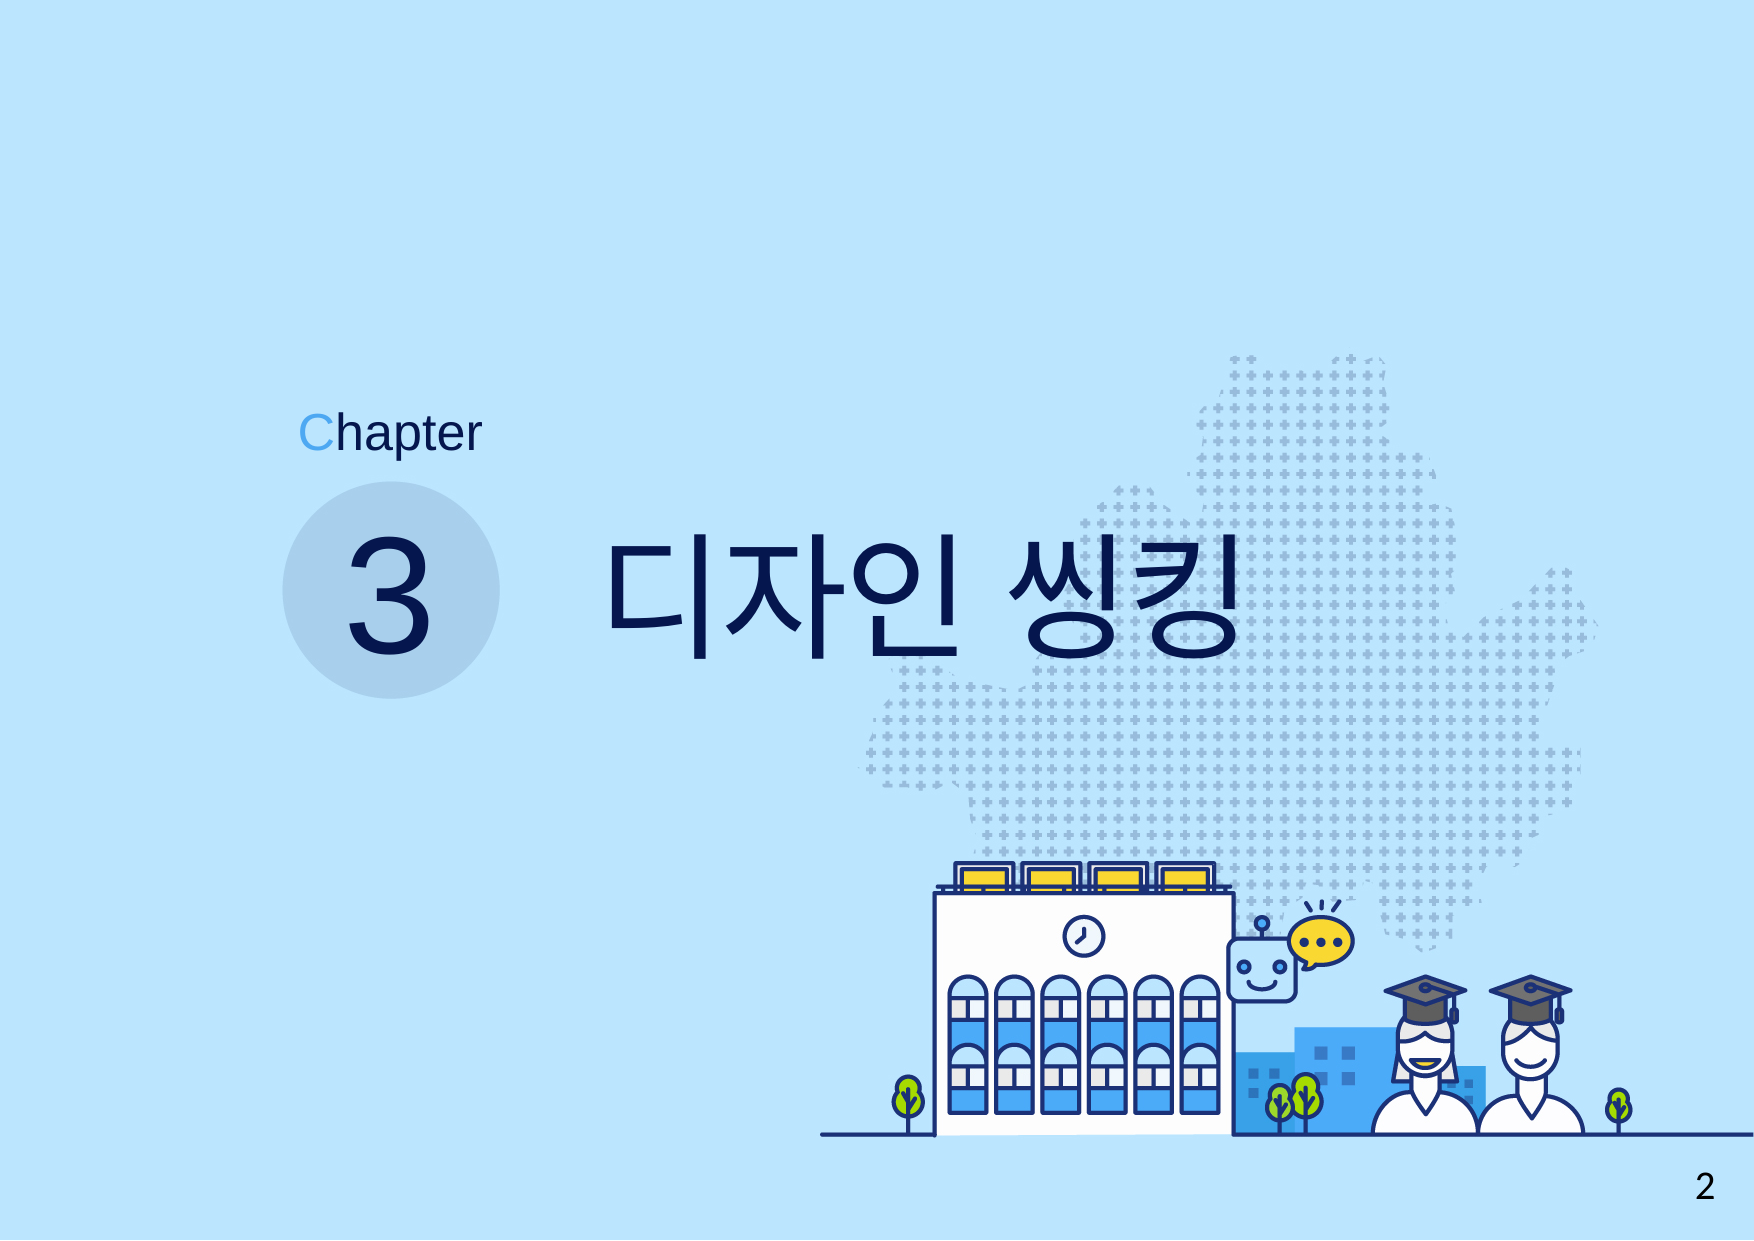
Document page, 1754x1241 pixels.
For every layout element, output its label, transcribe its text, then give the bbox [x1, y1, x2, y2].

text_box 2 [1680, 1151, 1731, 1216]
text_box 디자인 씽킹 [582, 503, 1269, 683]
text_box Chapter [282, 390, 498, 468]
picture [0, 37, 1754, 1212]
text_box 3 [329, 479, 452, 694]
